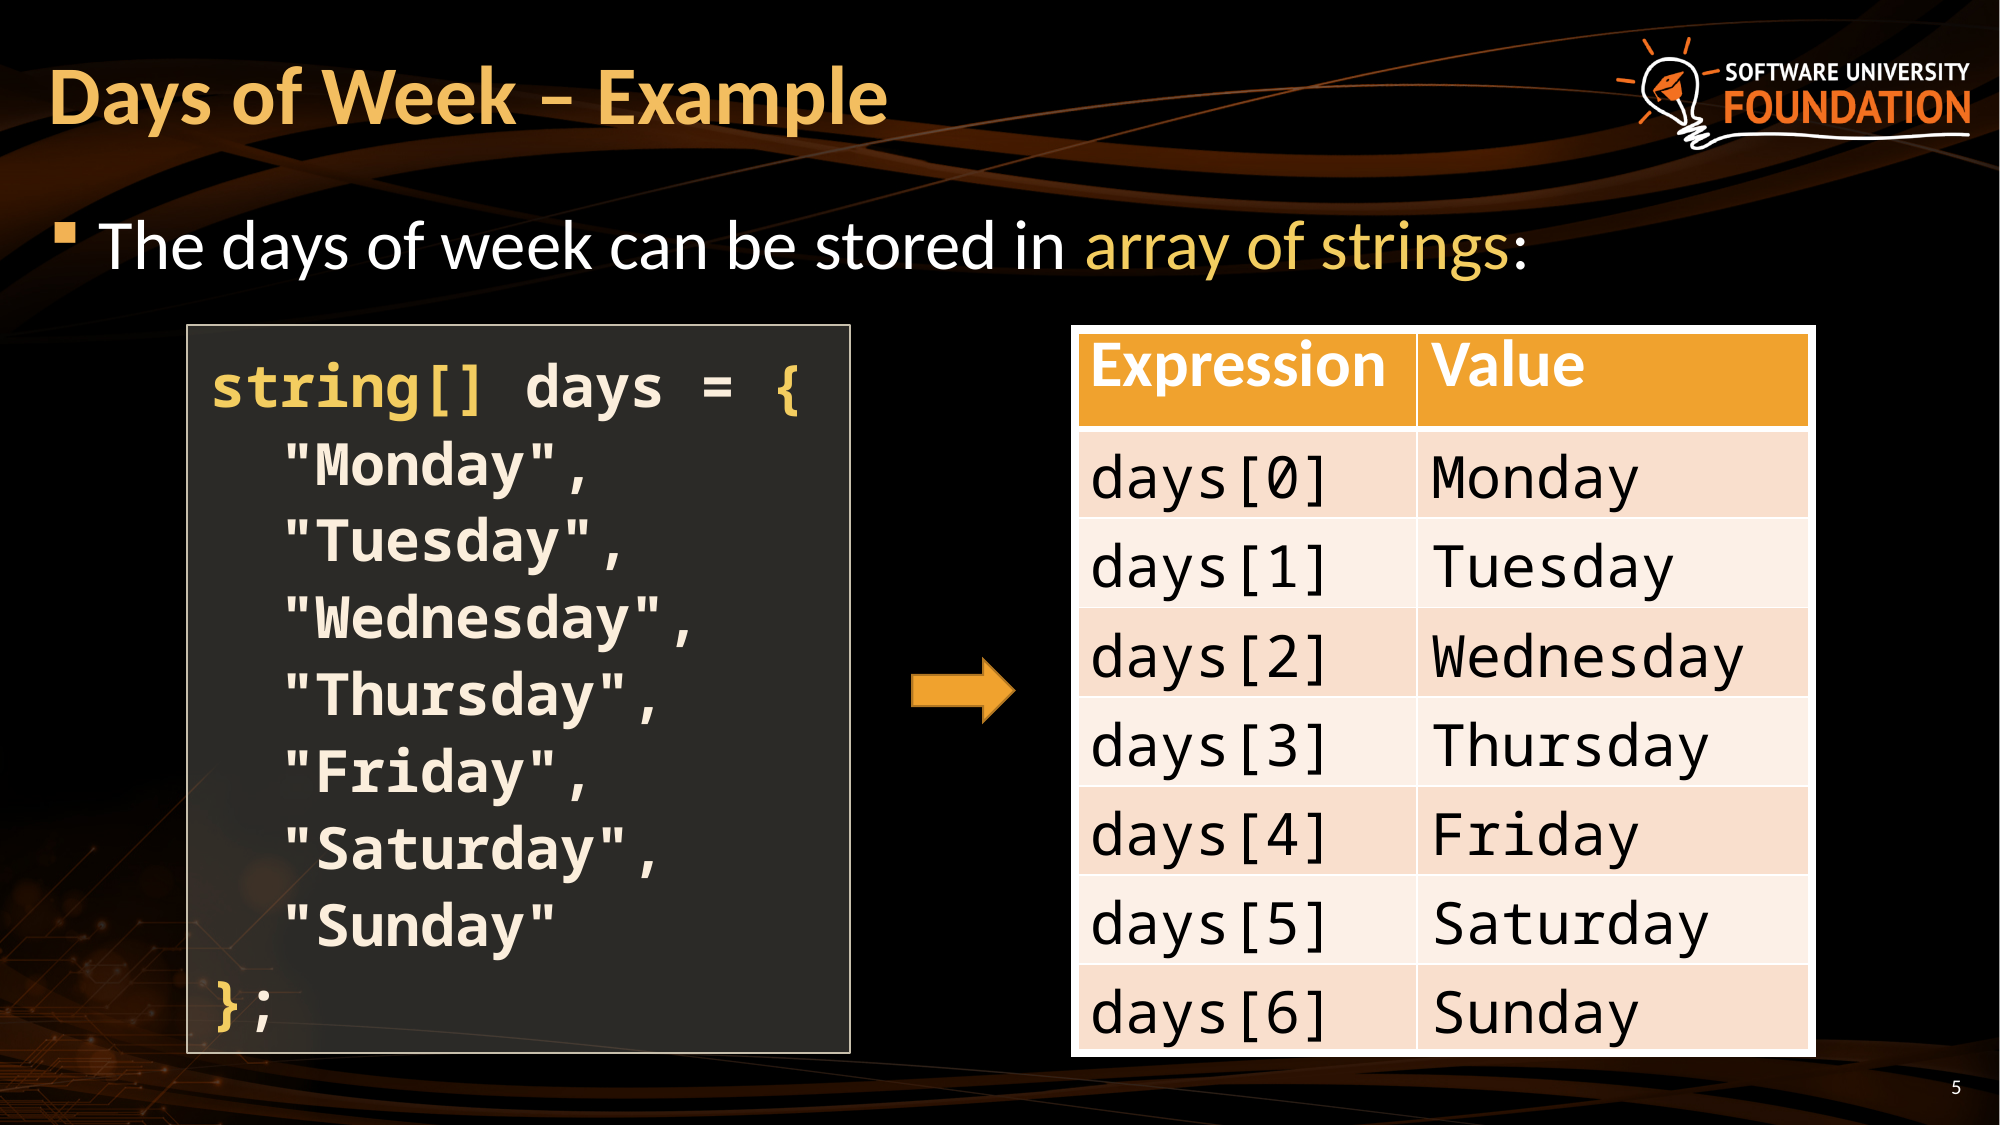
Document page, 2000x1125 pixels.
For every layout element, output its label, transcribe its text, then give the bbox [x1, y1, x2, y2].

table_cell days[0] [1079, 432, 1416, 517]
text_box [911, 656, 1016, 725]
table_header Expression [1079, 334, 1416, 426]
table_cell days[4] [1079, 787, 1416, 874]
table_cell Friday [1418, 787, 1808, 874]
table_cell Wednesday [1418, 608, 1808, 696]
table_cell days[6] [1079, 965, 1416, 1049]
table_cell days[5] [1079, 876, 1416, 963]
table_cell Tuesday [1418, 519, 1808, 607]
text_box string[] days = { "Monday", "Tuesday", "Wednesday", "Thursday", "Friday", "Saturday", "Sunday" }; [187, 324, 850, 1053]
table_cell Thursday [1418, 698, 1808, 785]
list The days of week can be stored in array of strings: [31, 188, 1968, 1103]
table_cell Sunday [1418, 965, 1808, 1049]
table_cell days[2] [1079, 608, 1416, 696]
table_cell Monday [1418, 432, 1808, 517]
table_cell Saturday [1418, 876, 1808, 963]
picture [0, 0, 2000, 1125]
title Days of Week – Example [30, 6, 1602, 189]
table_cell days[3] [1079, 698, 1416, 785]
table_cell days[1] [1079, 519, 1416, 607]
table_header Value [1418, 334, 1808, 426]
